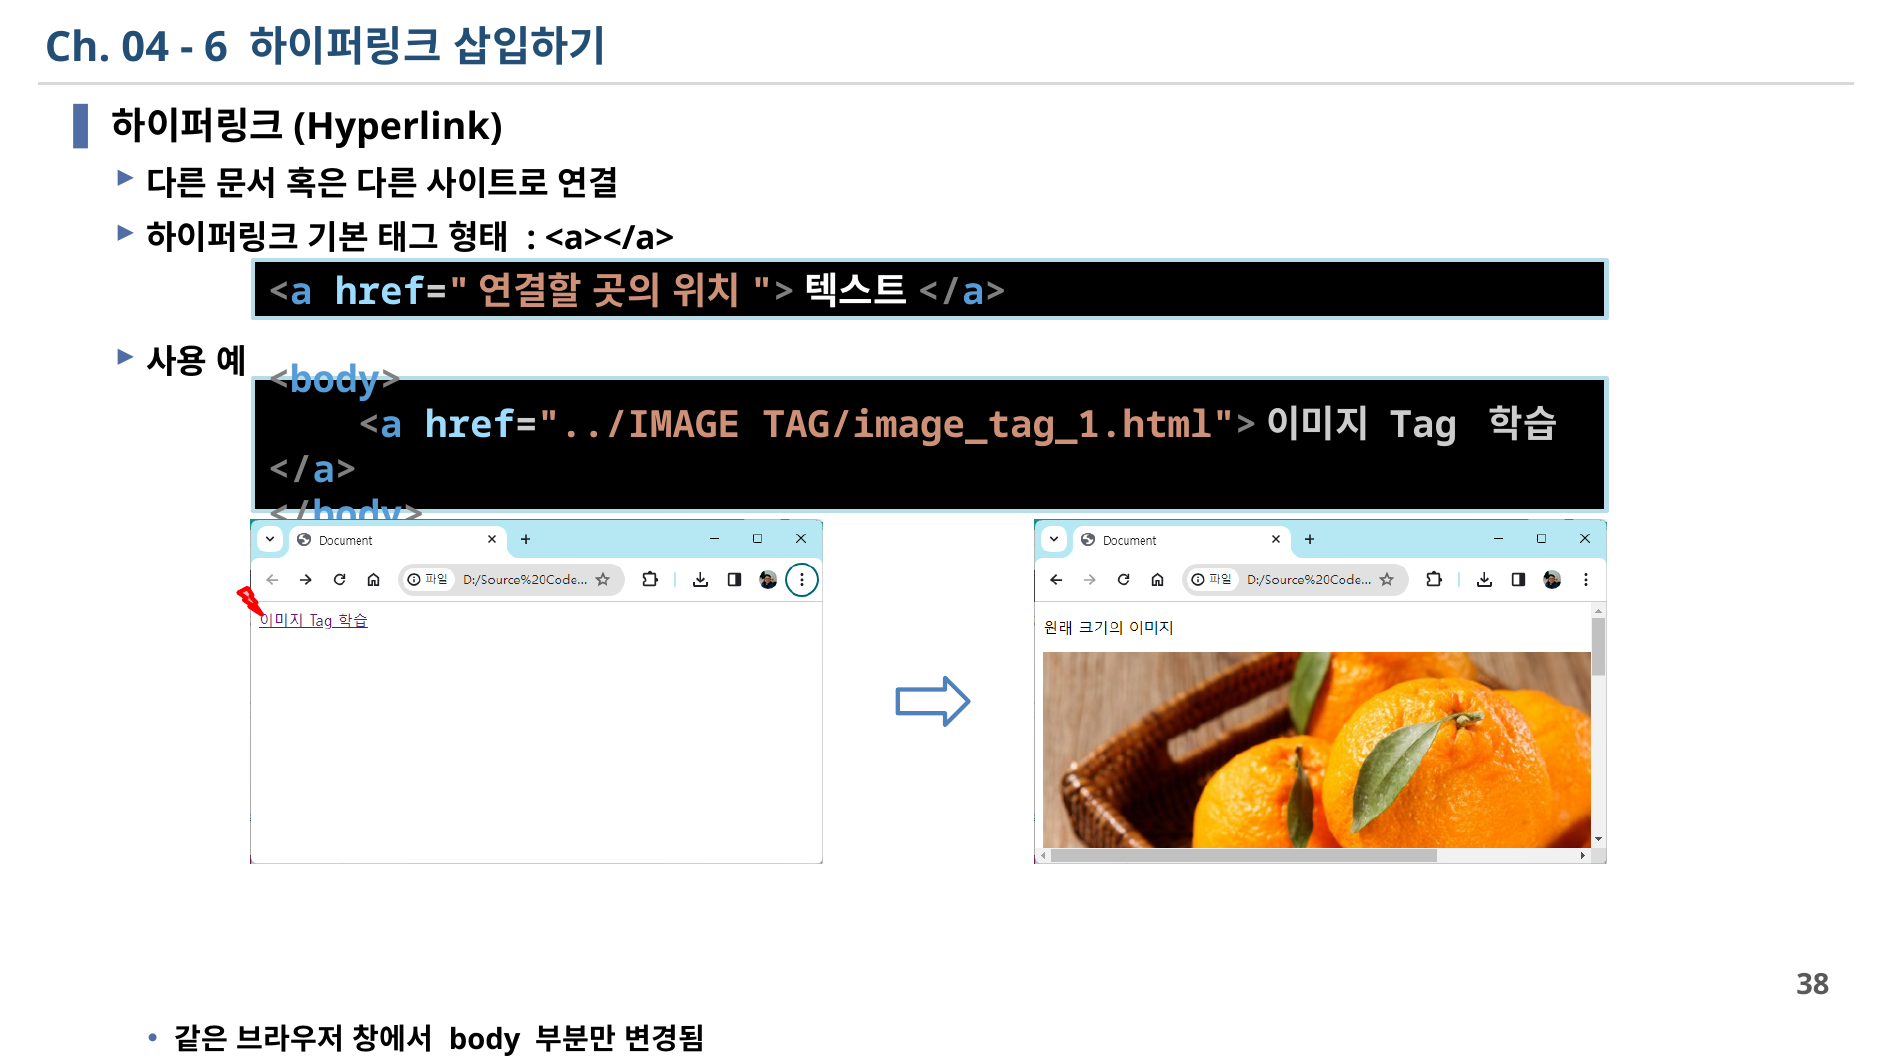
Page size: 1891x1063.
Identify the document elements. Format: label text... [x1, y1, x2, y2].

picture [1034, 519, 1607, 864]
text_box <a href="연결할 곳의 위치">텍스트</a> [251, 258, 1609, 320]
slide_number 38 [1703, 956, 1845, 1014]
title Ch. 04 - 6 하이퍼링크 삽입하기 [29, 11, 1809, 78]
text_box <body> <a href="../IMAGE TAG/image_tag_1.html">이미지 Tag 학습</a> </body> [251, 376, 1609, 513]
text_box [895, 675, 971, 727]
text_box [236, 587, 244, 603]
list 하이퍼링크(Hyperlink) 다른 문서 혹은 다른 사이트로 연결 하이퍼링크 기본 태그 형태 : <a></a> 사용 예 같은 브라우저 창에서 body 부분만 변경됨 파일 이름 : HTML CSS/HYPERLINK TAG/hyperlink_tag_0.html [43, 94, 1845, 382]
picture [249, 519, 823, 864]
